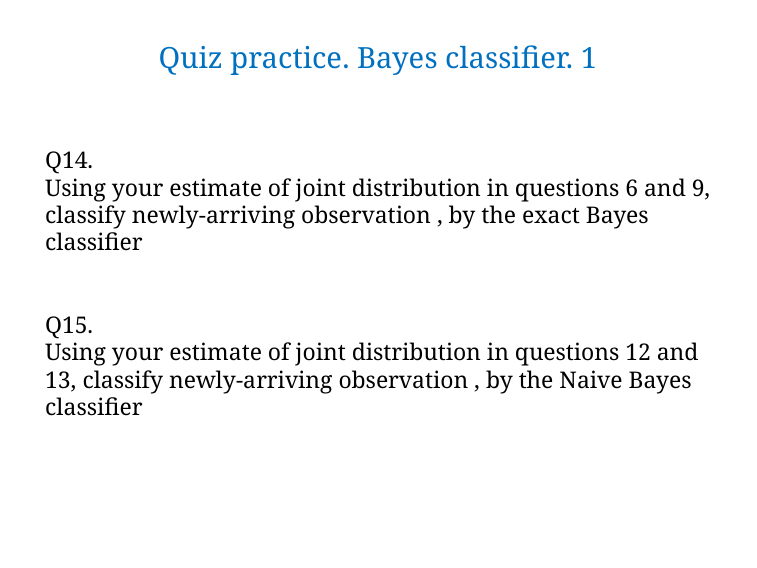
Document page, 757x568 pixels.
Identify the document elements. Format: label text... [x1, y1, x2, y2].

title Quiz practice. Bayes classifier. 1 [0, 39, 757, 135]
